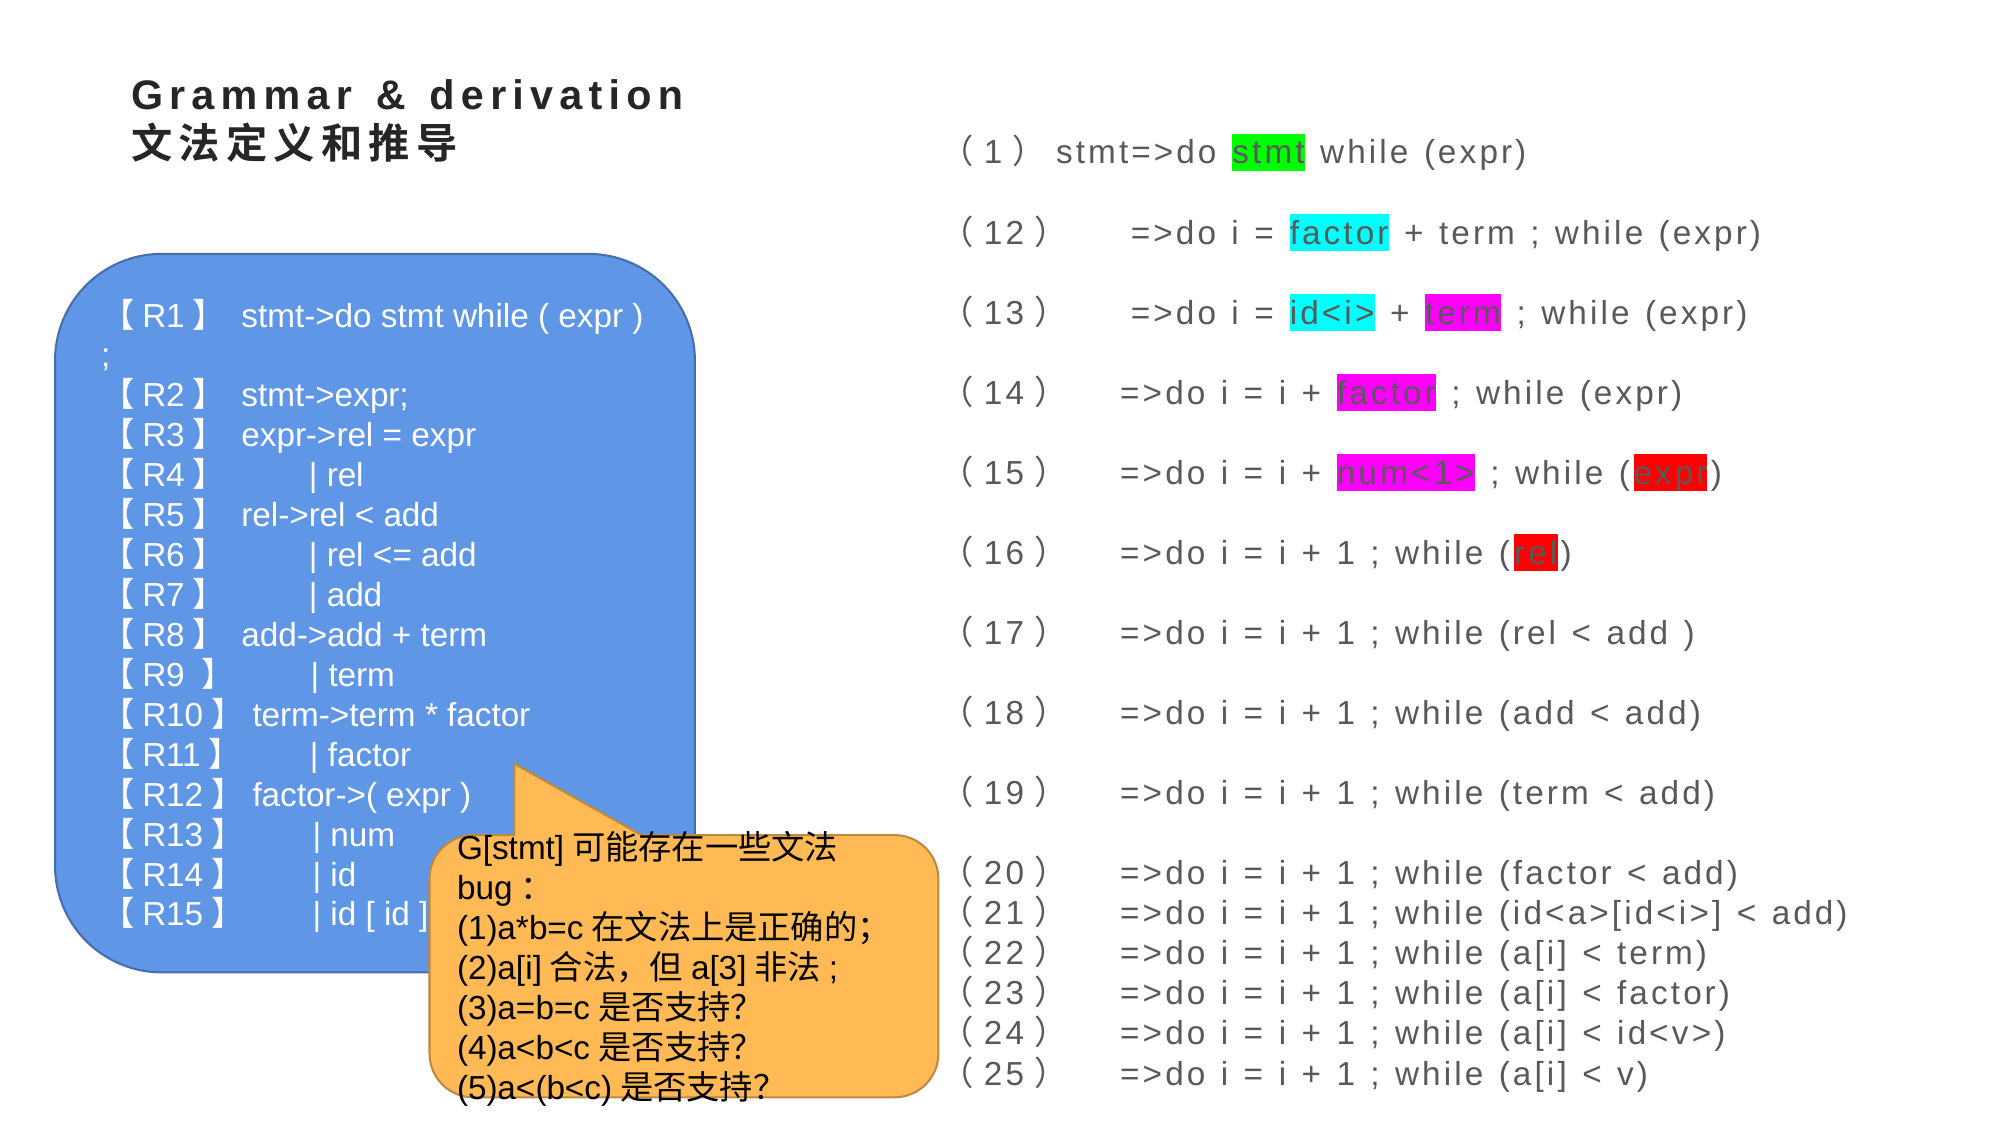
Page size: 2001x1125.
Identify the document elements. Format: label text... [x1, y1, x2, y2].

title Grammar & derivation 文法定义和推导 [116, 59, 1916, 176]
list （1）stmt=>do stmt while (expr) （12） =>do i = factor + term ; while (expr) （13） =>do i = id<i> + term ; while (expr) （14） =>do i = i + factor ; while (expr) （15） =>do i = i + num<1> ; while (expr) （16） =>do i = i + 1 ; while (rel) （17） =>do i = i + 1 ; while (rel < add ) （18） =>do i = i + 1 ; while (add < add) （19） =>do i = i + 1 ; while (term < add) （20） =>do i = i + 1 ; while (factor < add) （21） =>do i = i + 1 ; while (id<a>[id<i>] < add) （22） =>do i = i + 1 ; while (a[i] < term) （23） =>do i = i + 1 ; while (a[i] < factor) （24） =>do i = i + 1 ; while (a[i] < id<v>) （25） =>do i = i + 1 ; while (a[i] < v) [925, 123, 1948, 1104]
text_box 【R1】 stmt->do stmt while ( expr ) ; 【R2】 stmt->expr; 【R3】 expr->rel = expr 【R4】 | rel 【R5】 rel->rel < add 【R6】 | rel <= add 【R7】 | add 【R8】 add->add + term 【R9 】 | term 【R10】term->term * factor 【R11】 | factor 【R12】factor->( expr ) 【R13】 | num 【R14】 | id 【R15】 | id [ id ] [54, 252, 696, 974]
text_box G[stmt]可能存在一些文法bug： (1)a*b=c在文法上是正确的； (2)a[i]合法，但a[3]非法; (3)a=b=c是否支持？ (4)a<b<c是否支持？ (5)a<(b<c)是否支持？ [428, 761, 940, 1099]
slide_number [1456, 1035, 1900, 1088]
